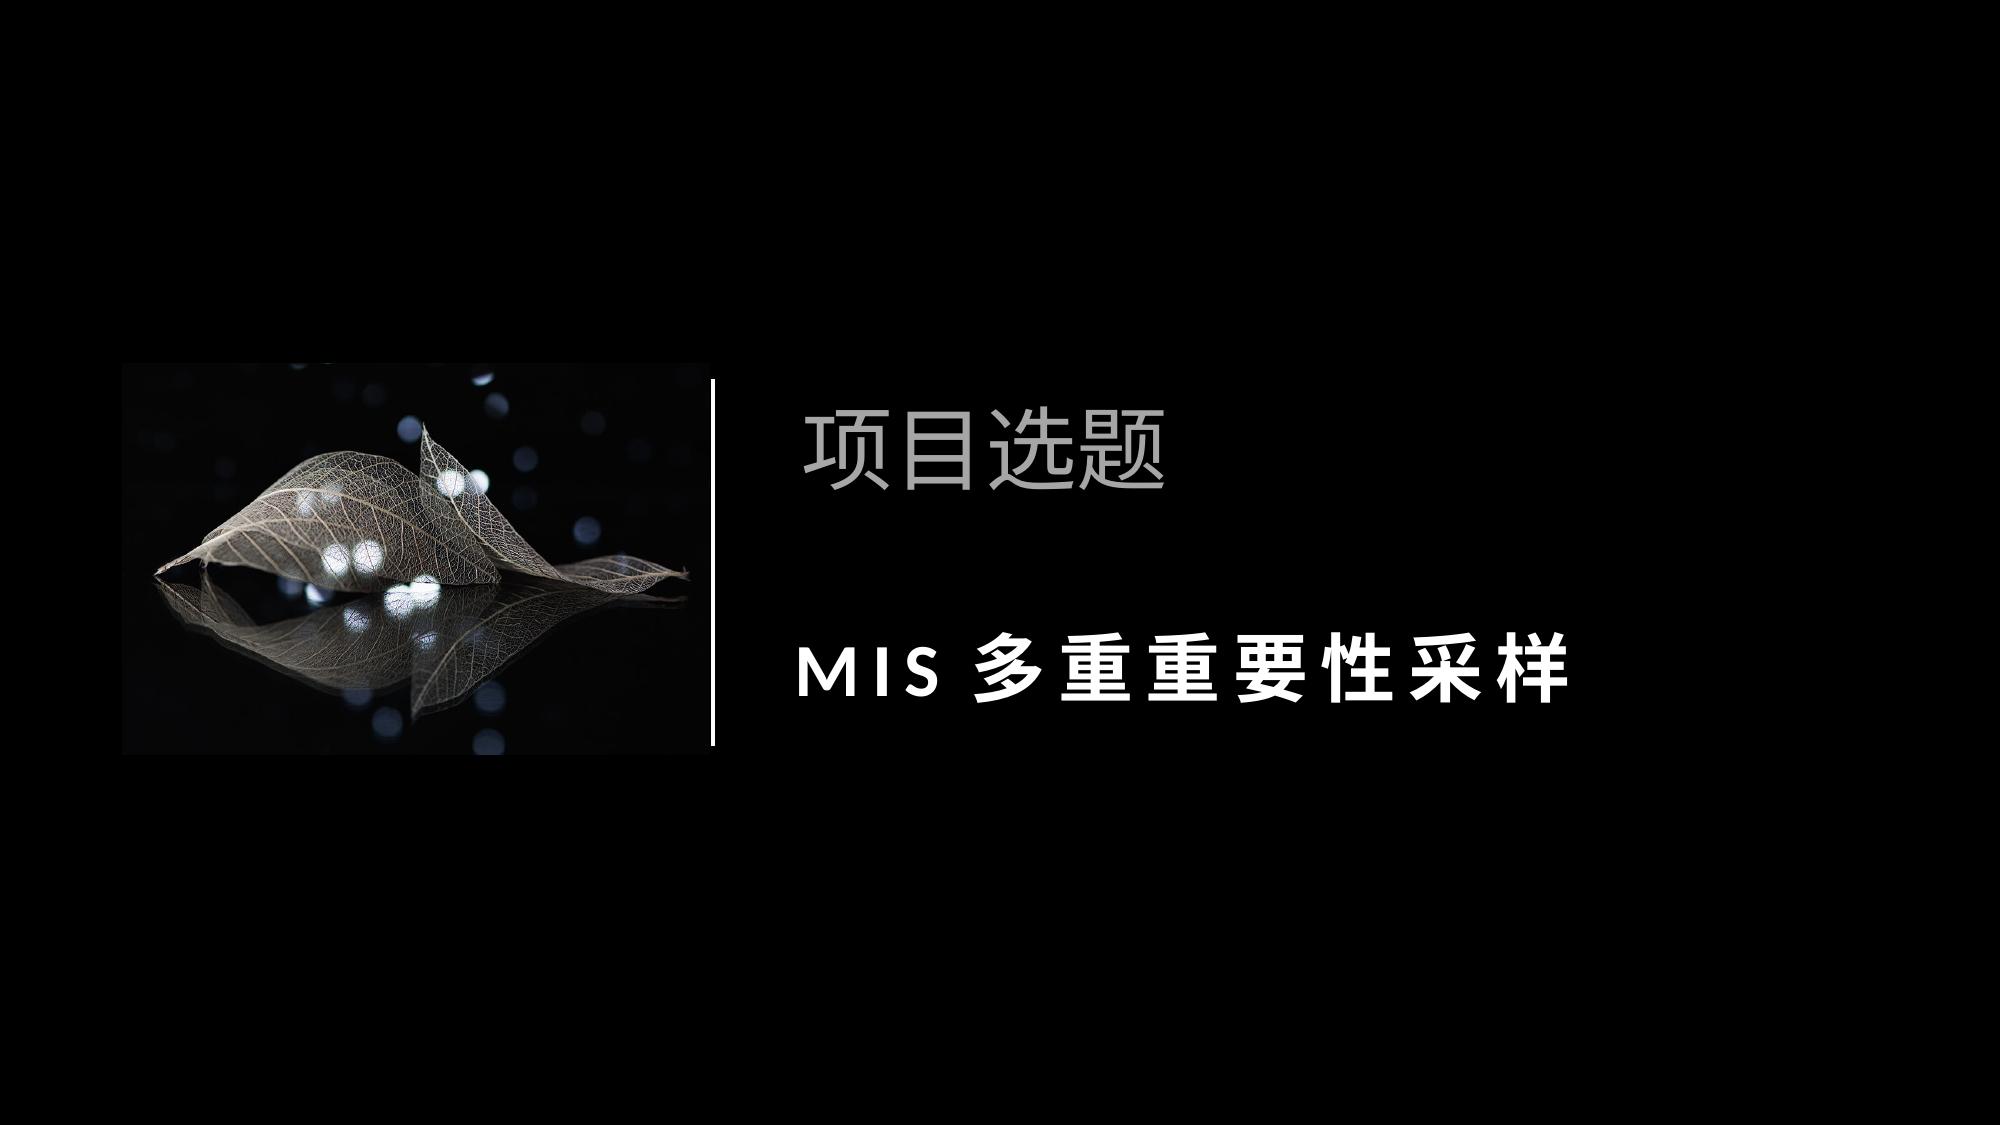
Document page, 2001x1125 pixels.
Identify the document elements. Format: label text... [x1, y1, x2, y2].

text_box 项目选题 [779, 384, 1191, 510]
text_box MIS多重重要性采样 [779, 613, 1618, 719]
picture [122, 363, 710, 755]
